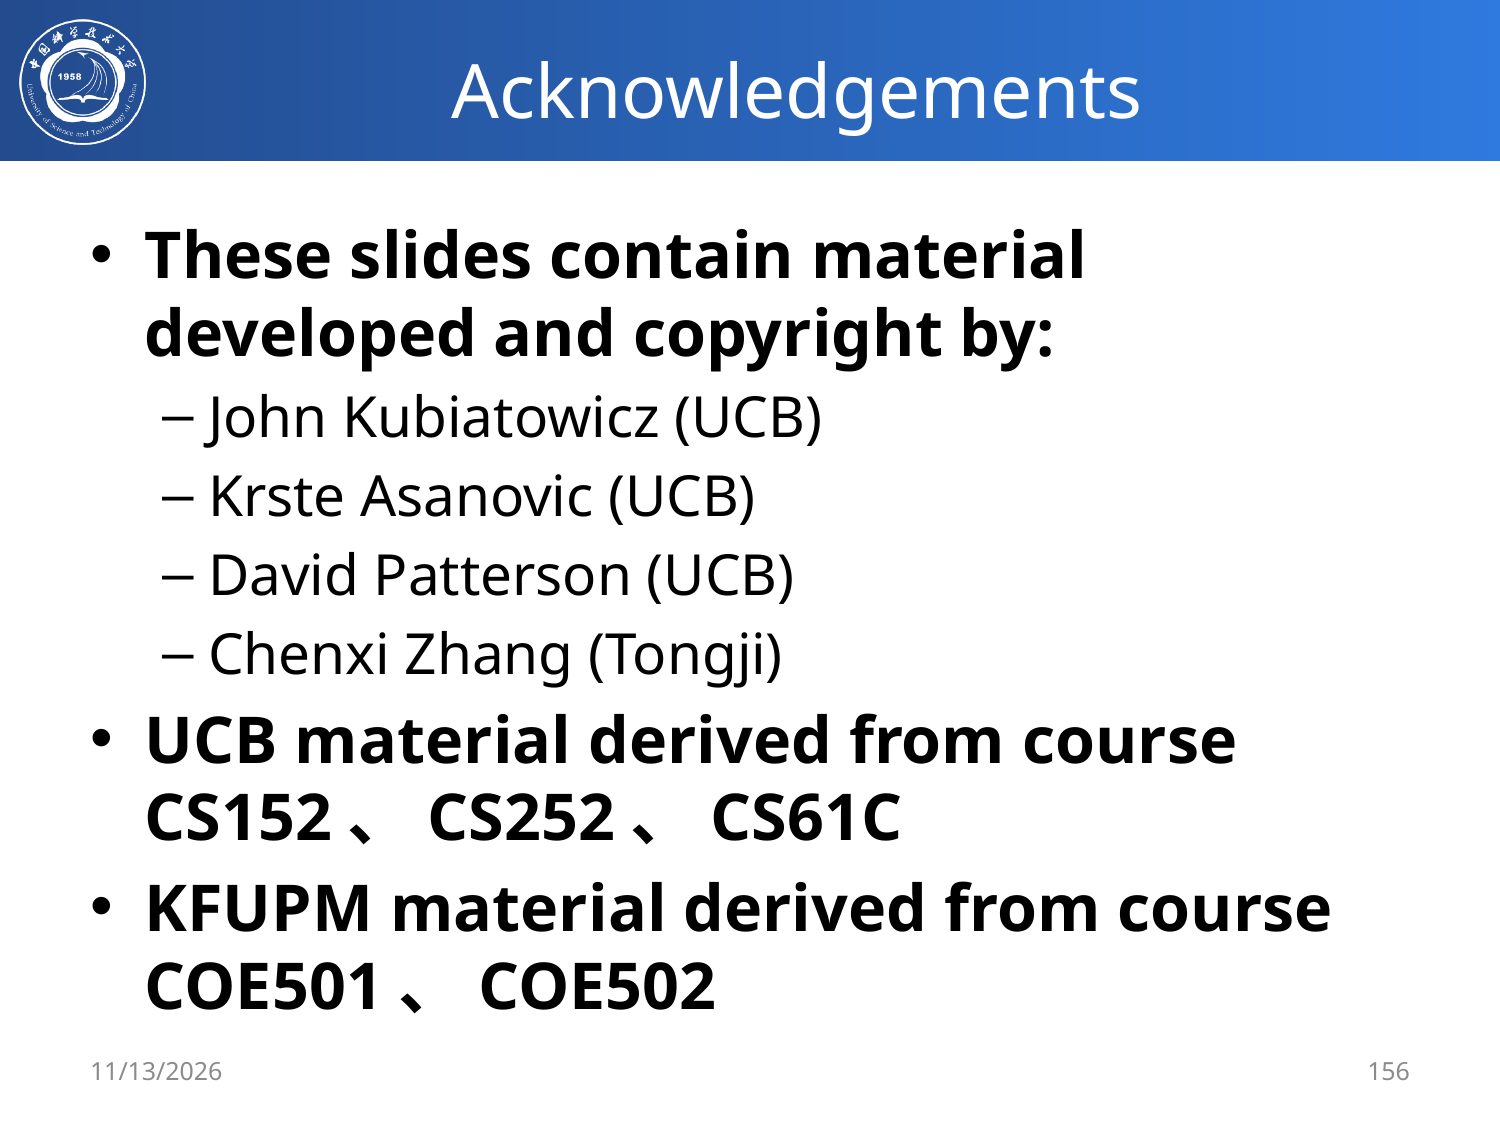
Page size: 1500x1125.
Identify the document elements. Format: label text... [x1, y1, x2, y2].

list These slides contain material developed and copyright by: John Kubiatowicz (UCB) Krste Asanovic (UCB) David Patterson (UCB) Chenxi Zhang (Tongji) UCB material derived from course CS152、CS252、CS61C KFUPM material derived from course COE501、COE502 [75, 206, 1425, 1036]
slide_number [75, 1042, 425, 1103]
picture [19, 19, 146, 145]
title Acknowledgements [169, 24, 1425, 153]
slide_number 156 [1074, 1042, 1425, 1103]
